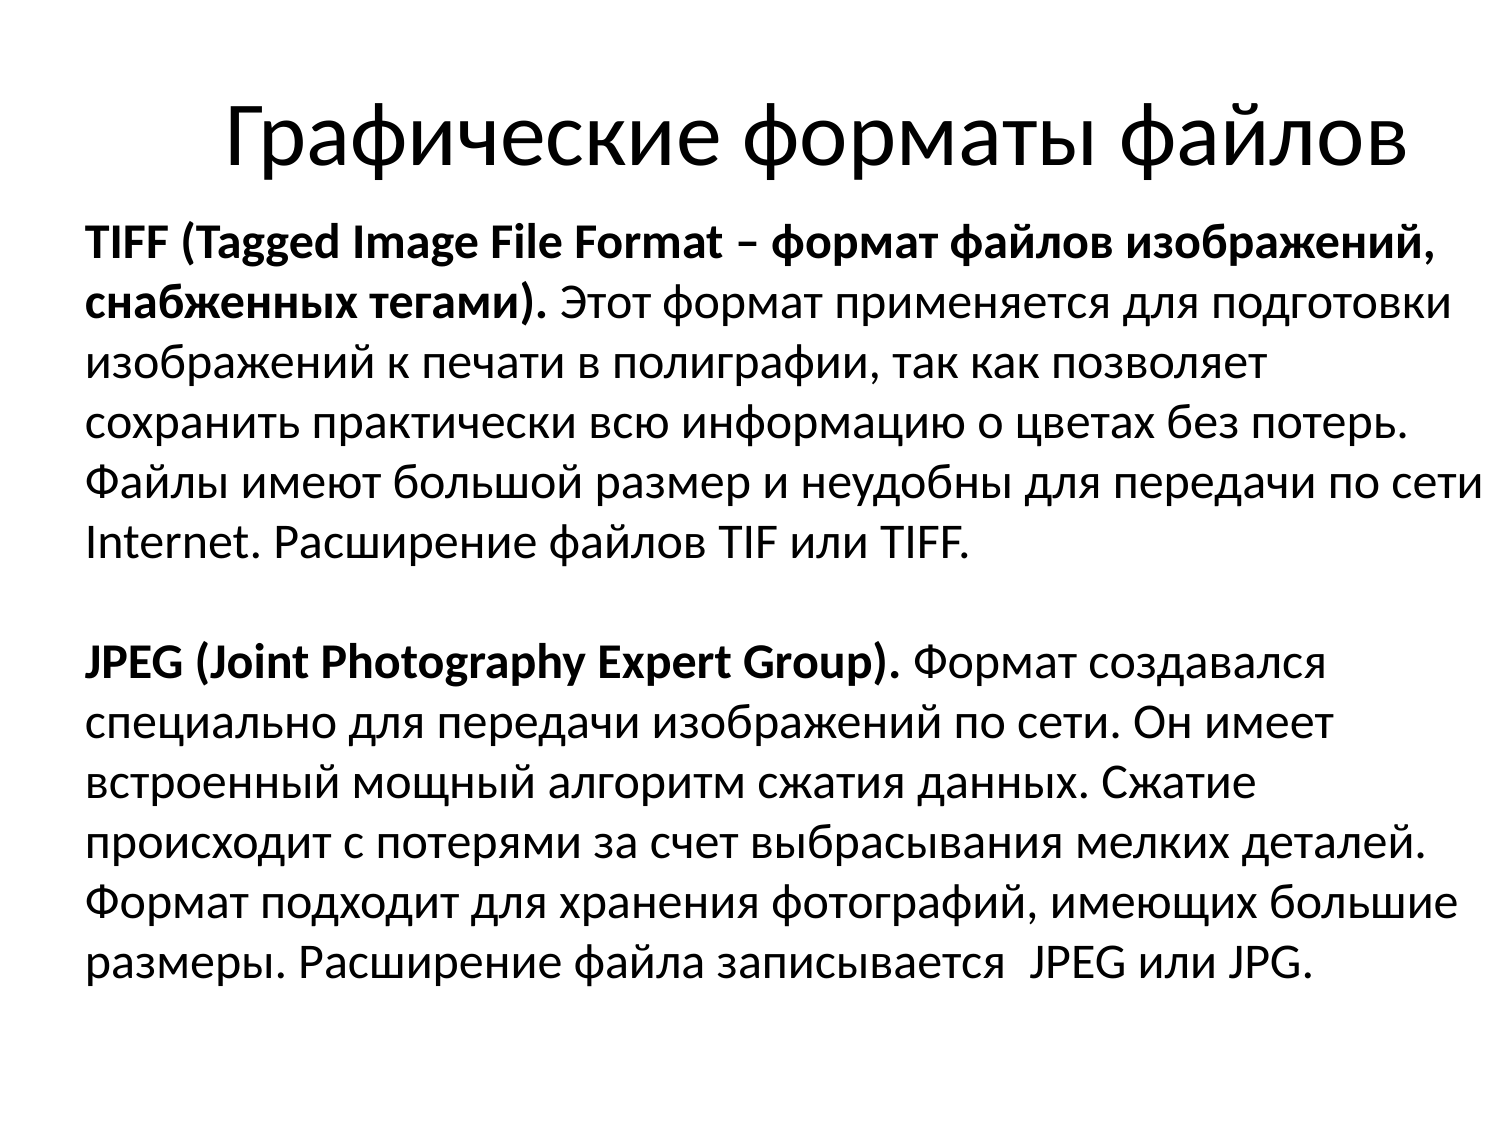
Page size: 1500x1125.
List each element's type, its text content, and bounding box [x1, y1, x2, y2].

title Графические форматы файлов [75, 35, 1500, 200]
text_box TIFF (Tagged Image File Format – формат файлов изображений, снабженных тегами). Этот формат применяется для подготовки изображений к печати в полиграфии, так как позволяет сохранить практически всю информацию о цветах без потерь. Файлы имеют большой размер и неудобны для передачи по сети Internet. Расширение файлов TIF или TIFF. JPEG (Joint Photography Expert Group). Формат создавался специально для передачи изображений по сети. Он имеет встроенный мощный алгоритм сжатия данных. Сжатие происходит c потерями за счет выбрасывания мелких деталей. Формат подходит для хранения фотографий, имеющих большие размеры. Расширение файла записывается JPEG или JPG. [70, 200, 1500, 1056]
